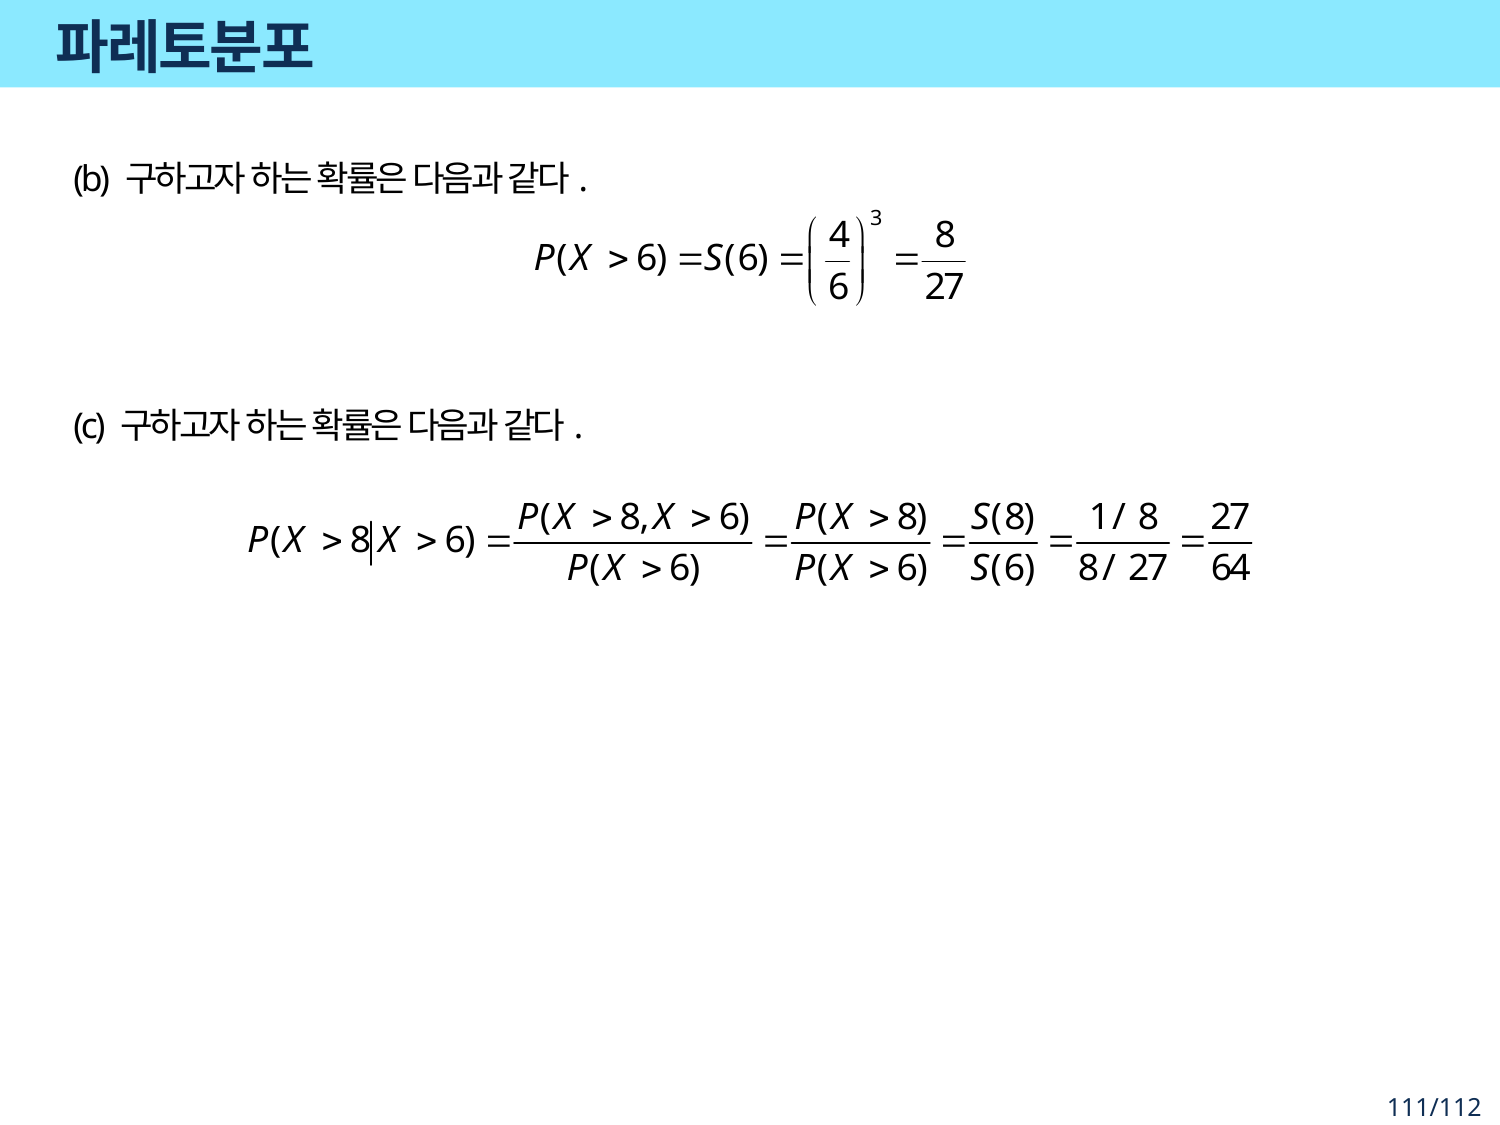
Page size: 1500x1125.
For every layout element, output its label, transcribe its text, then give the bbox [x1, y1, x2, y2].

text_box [527, 200, 973, 314]
text_box (c) 구하고자 하는 확률은 다음과 같다. [58, 396, 1453, 454]
text_box (b) 구하고자 하는 확률은 다음과 같다. [58, 148, 1453, 207]
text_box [240, 494, 1260, 599]
title 파레토분포 [40, 5, 1288, 84]
